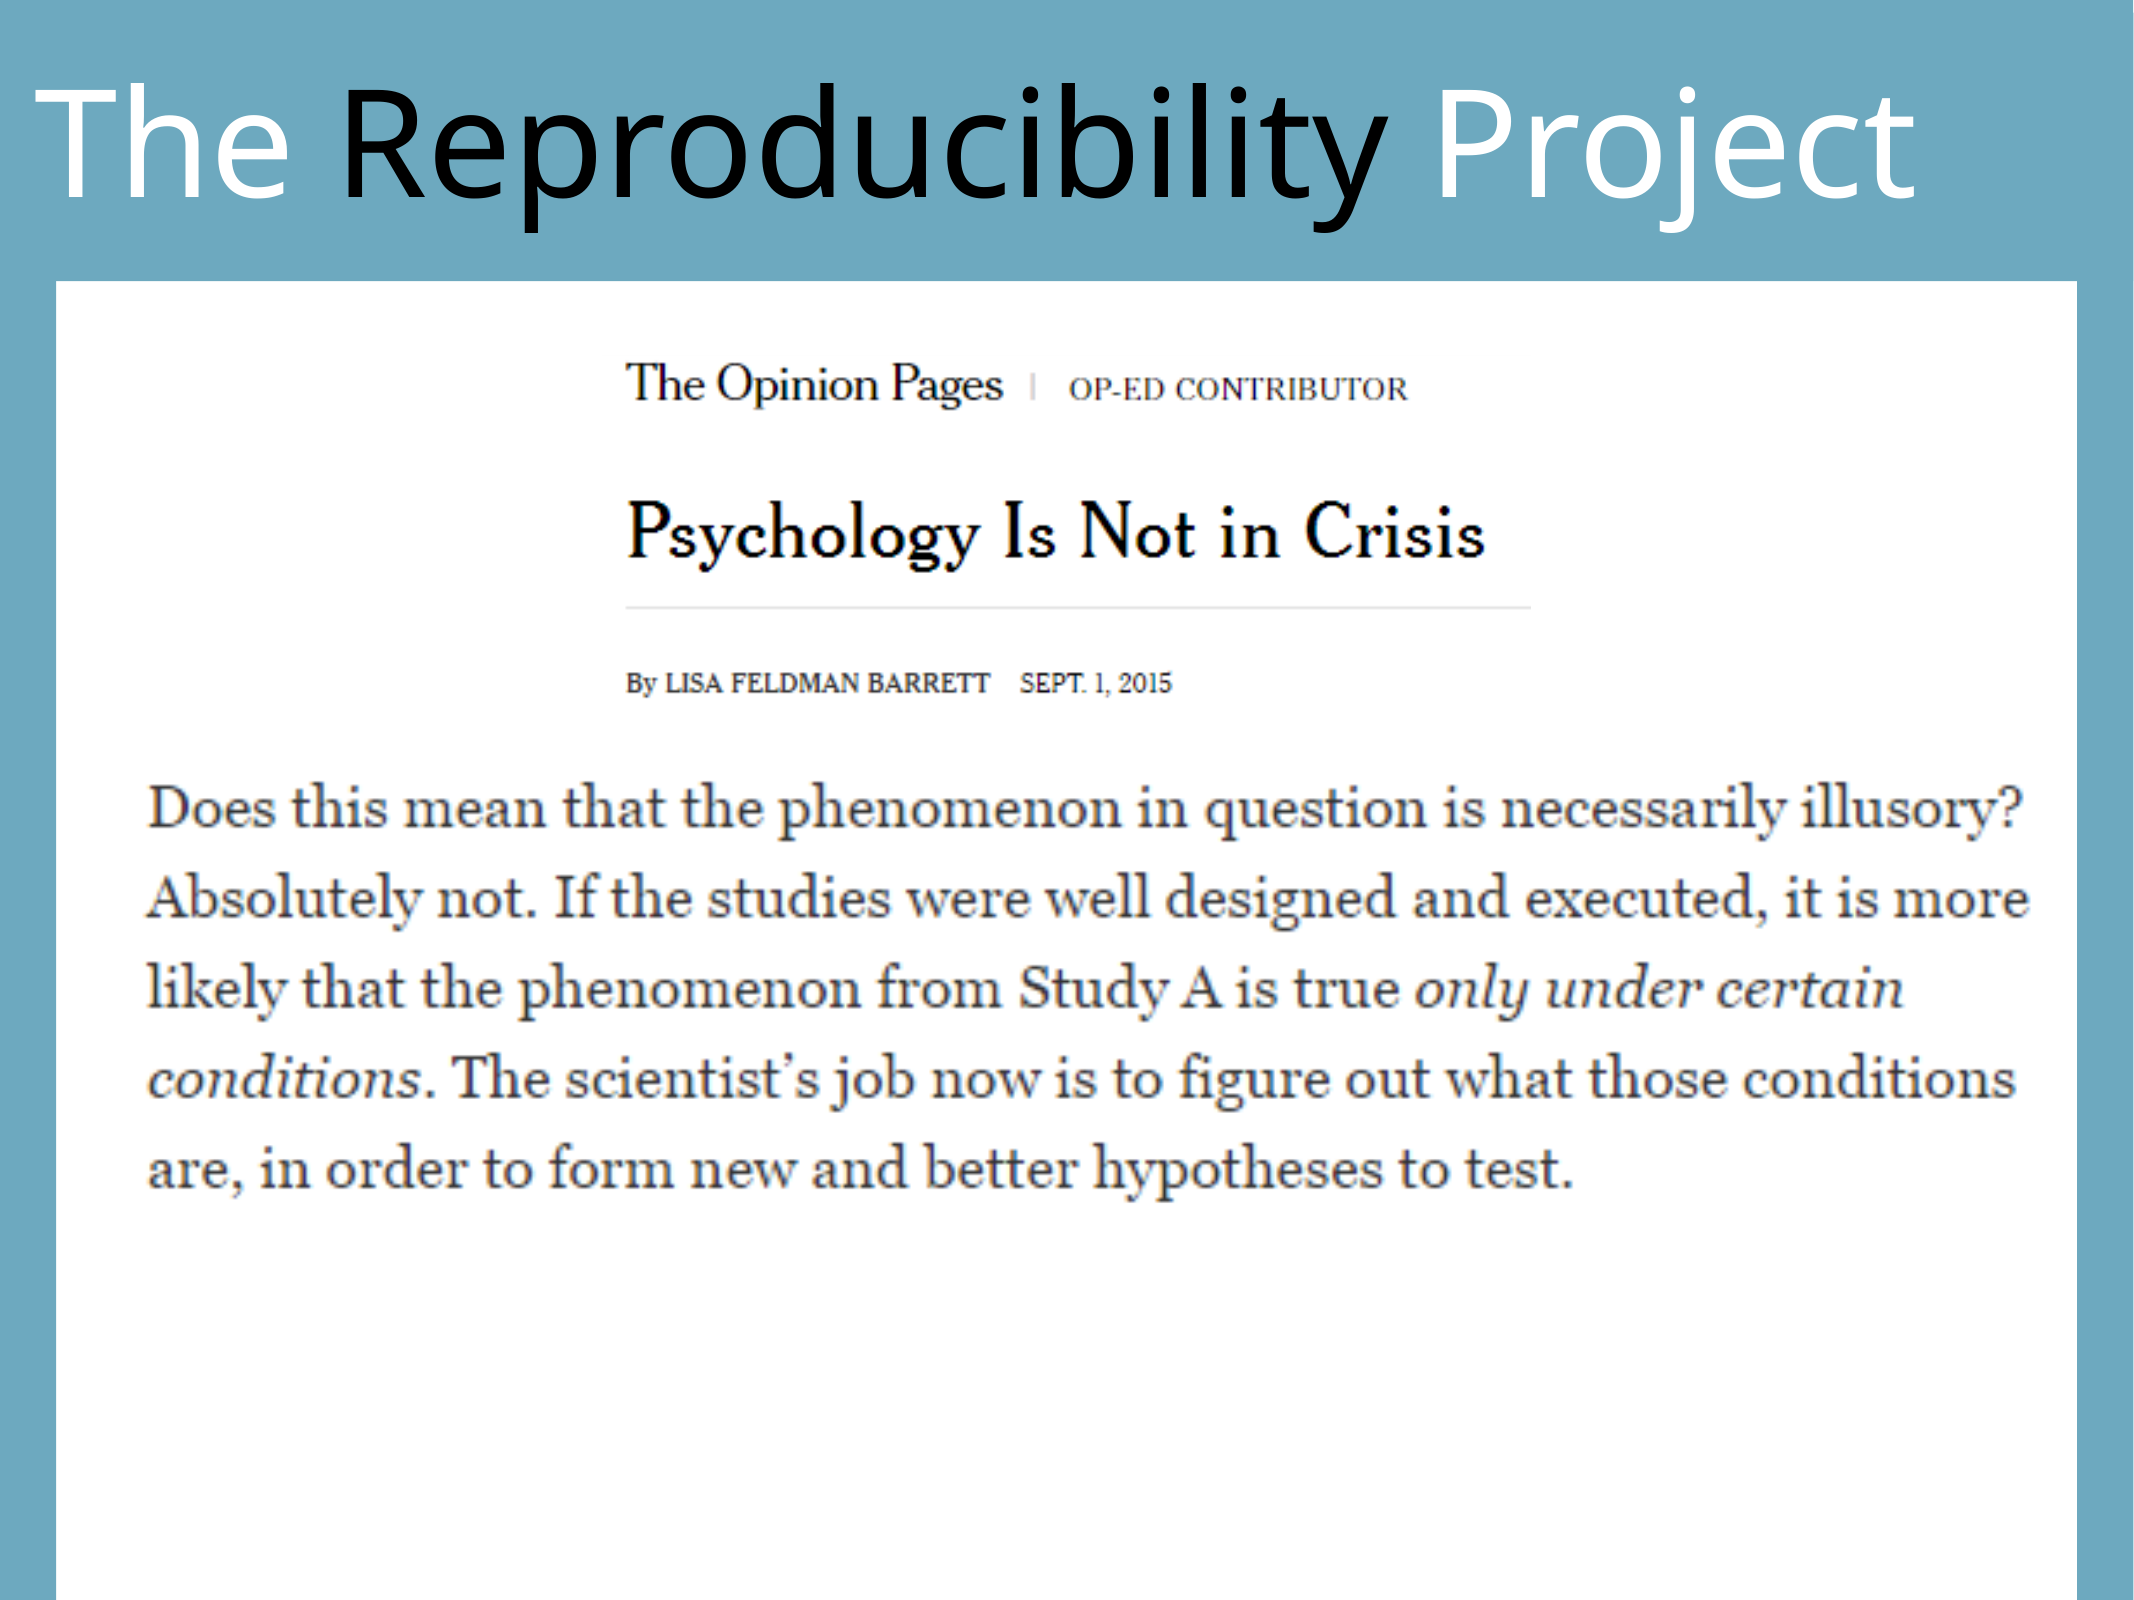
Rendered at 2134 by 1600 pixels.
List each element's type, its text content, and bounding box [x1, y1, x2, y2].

title The Reproducibility Project [0, 0, 2134, 282]
picture [103, 759, 2069, 1211]
picture [602, 354, 1532, 713]
